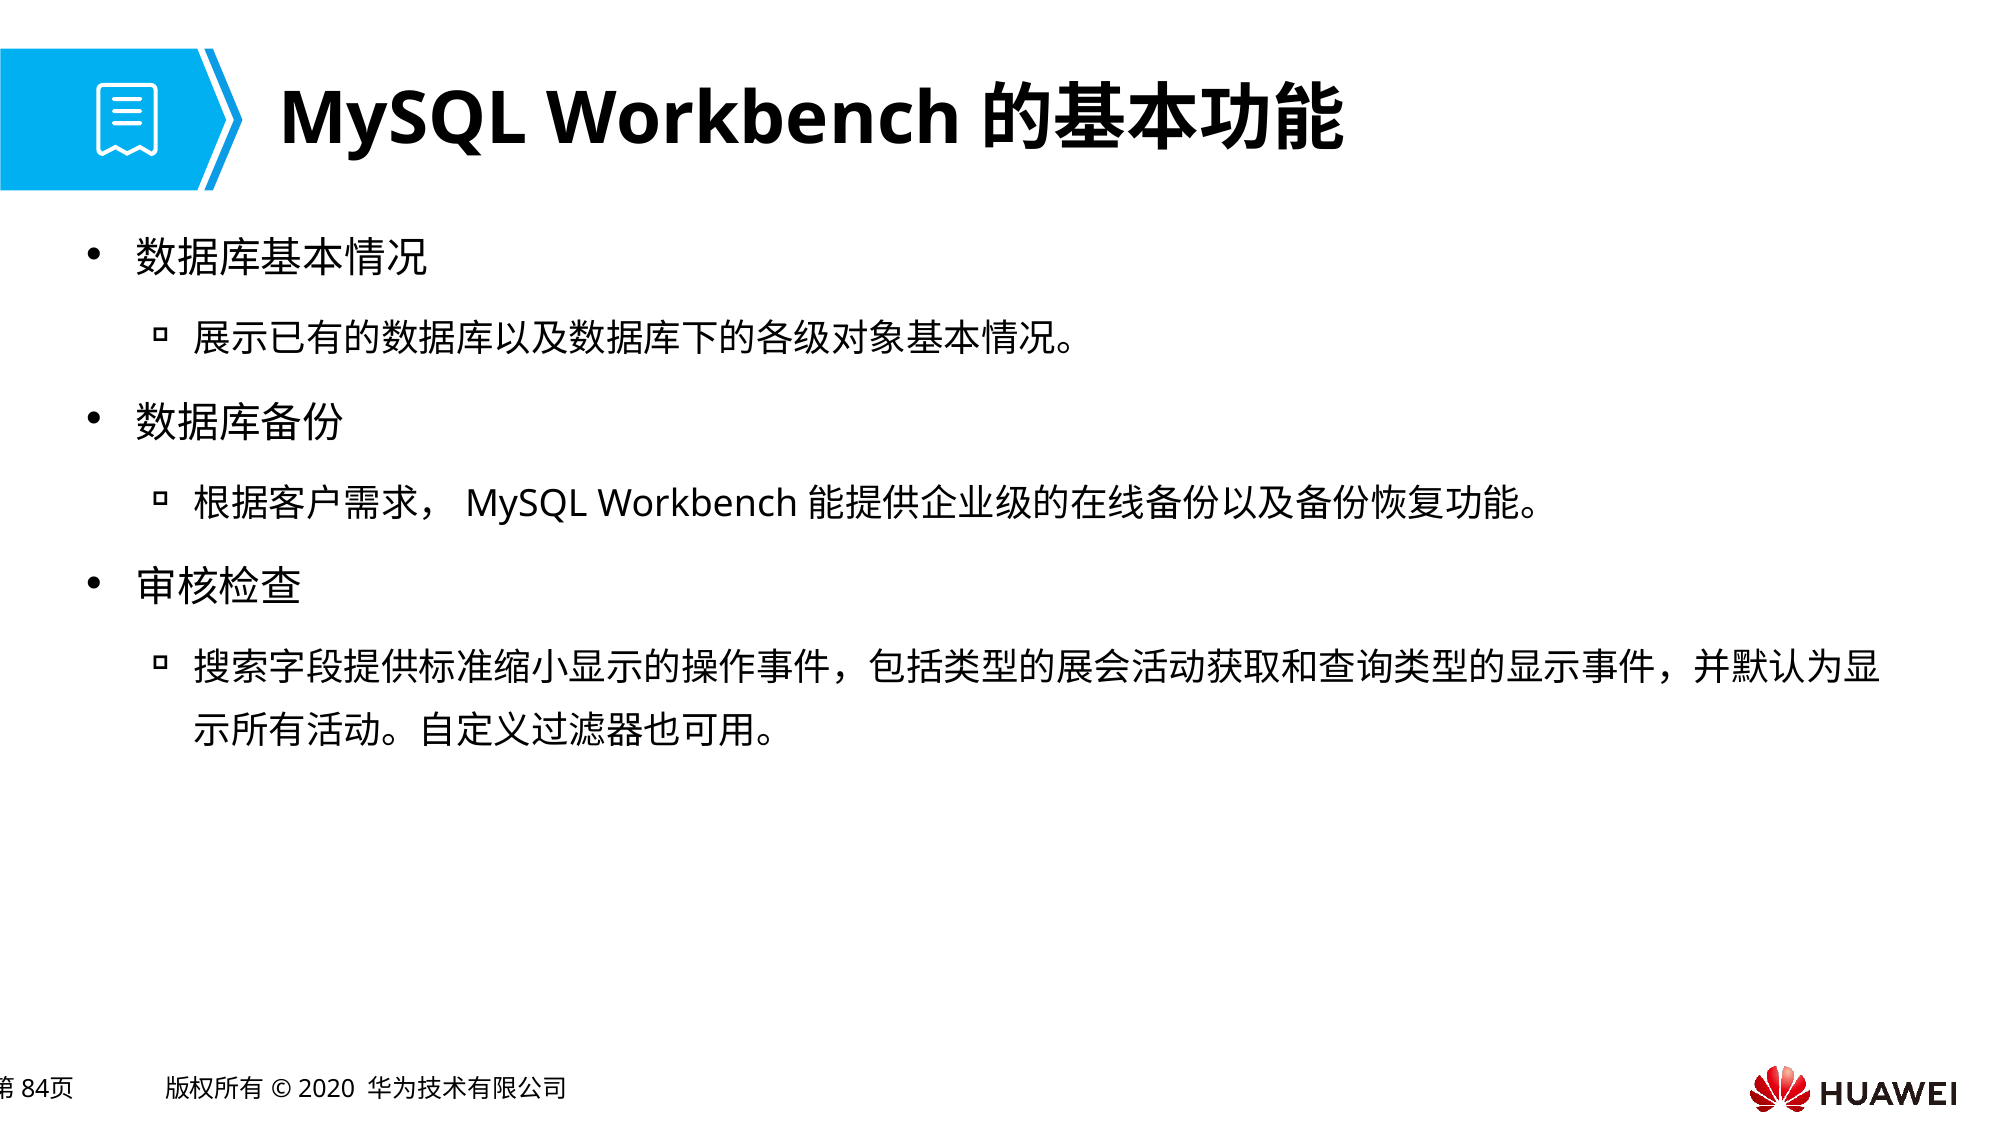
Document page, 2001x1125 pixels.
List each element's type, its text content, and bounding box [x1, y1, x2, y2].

list 数据库基本情况 展示已有的数据库以及数据库下的各级对象基本情况。 数据库备份 根据客户需求，MySQL Workbench能提供企业级的在线备份以及备份恢复功能。 审核检查 搜索字段提供标准缩小显示的操作事件，包括类型的展会活动获取和查询类型的显示事件，并默认为显示所有活动。自定义过滤器也可用。 [72, 204, 1929, 973]
picture [1750, 1066, 1956, 1112]
title MySQL Workbench的基本功能 [261, 67, 1874, 173]
